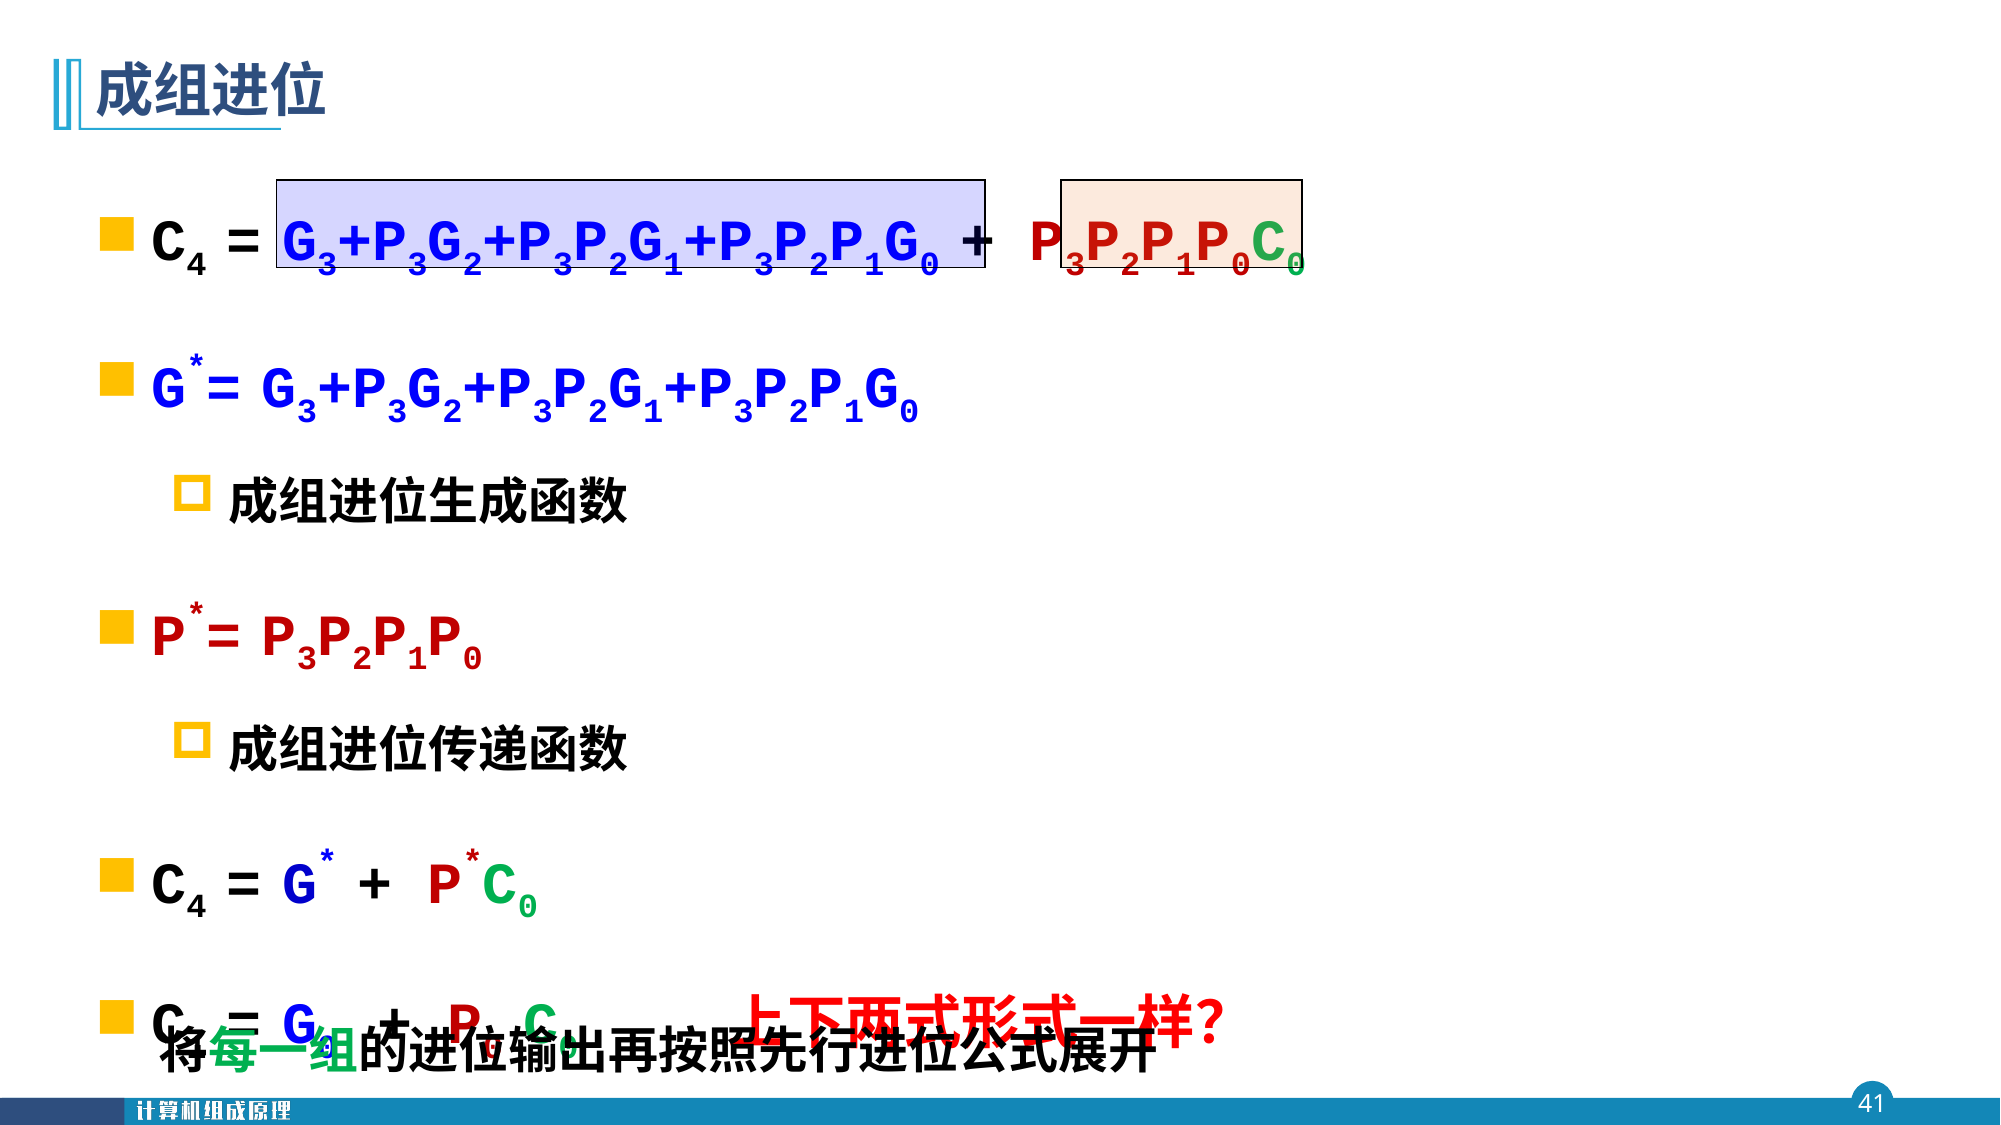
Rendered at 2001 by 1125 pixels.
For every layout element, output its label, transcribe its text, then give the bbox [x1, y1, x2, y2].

text_box [276, 180, 986, 268]
text_box [1060, 180, 1303, 268]
text_box 将每一组的进位输出再按照先行进位公式展开 [143, 1011, 1303, 1125]
title 成组进位 [80, 42, 1805, 144]
list C4 = G3+P3G2+P3P2G1+P3P2P1G0 + P3P2P1P0C0 G*= G3+P3G2+P3P2G1+P3P2P1G0 成组进位生成函数 P*= P3P2P1P0 成组进位传递函数 C4 = G* + P*C0 C1 = G0 + P0 C0 上下两式形式一样？ [80, 154, 1805, 1080]
